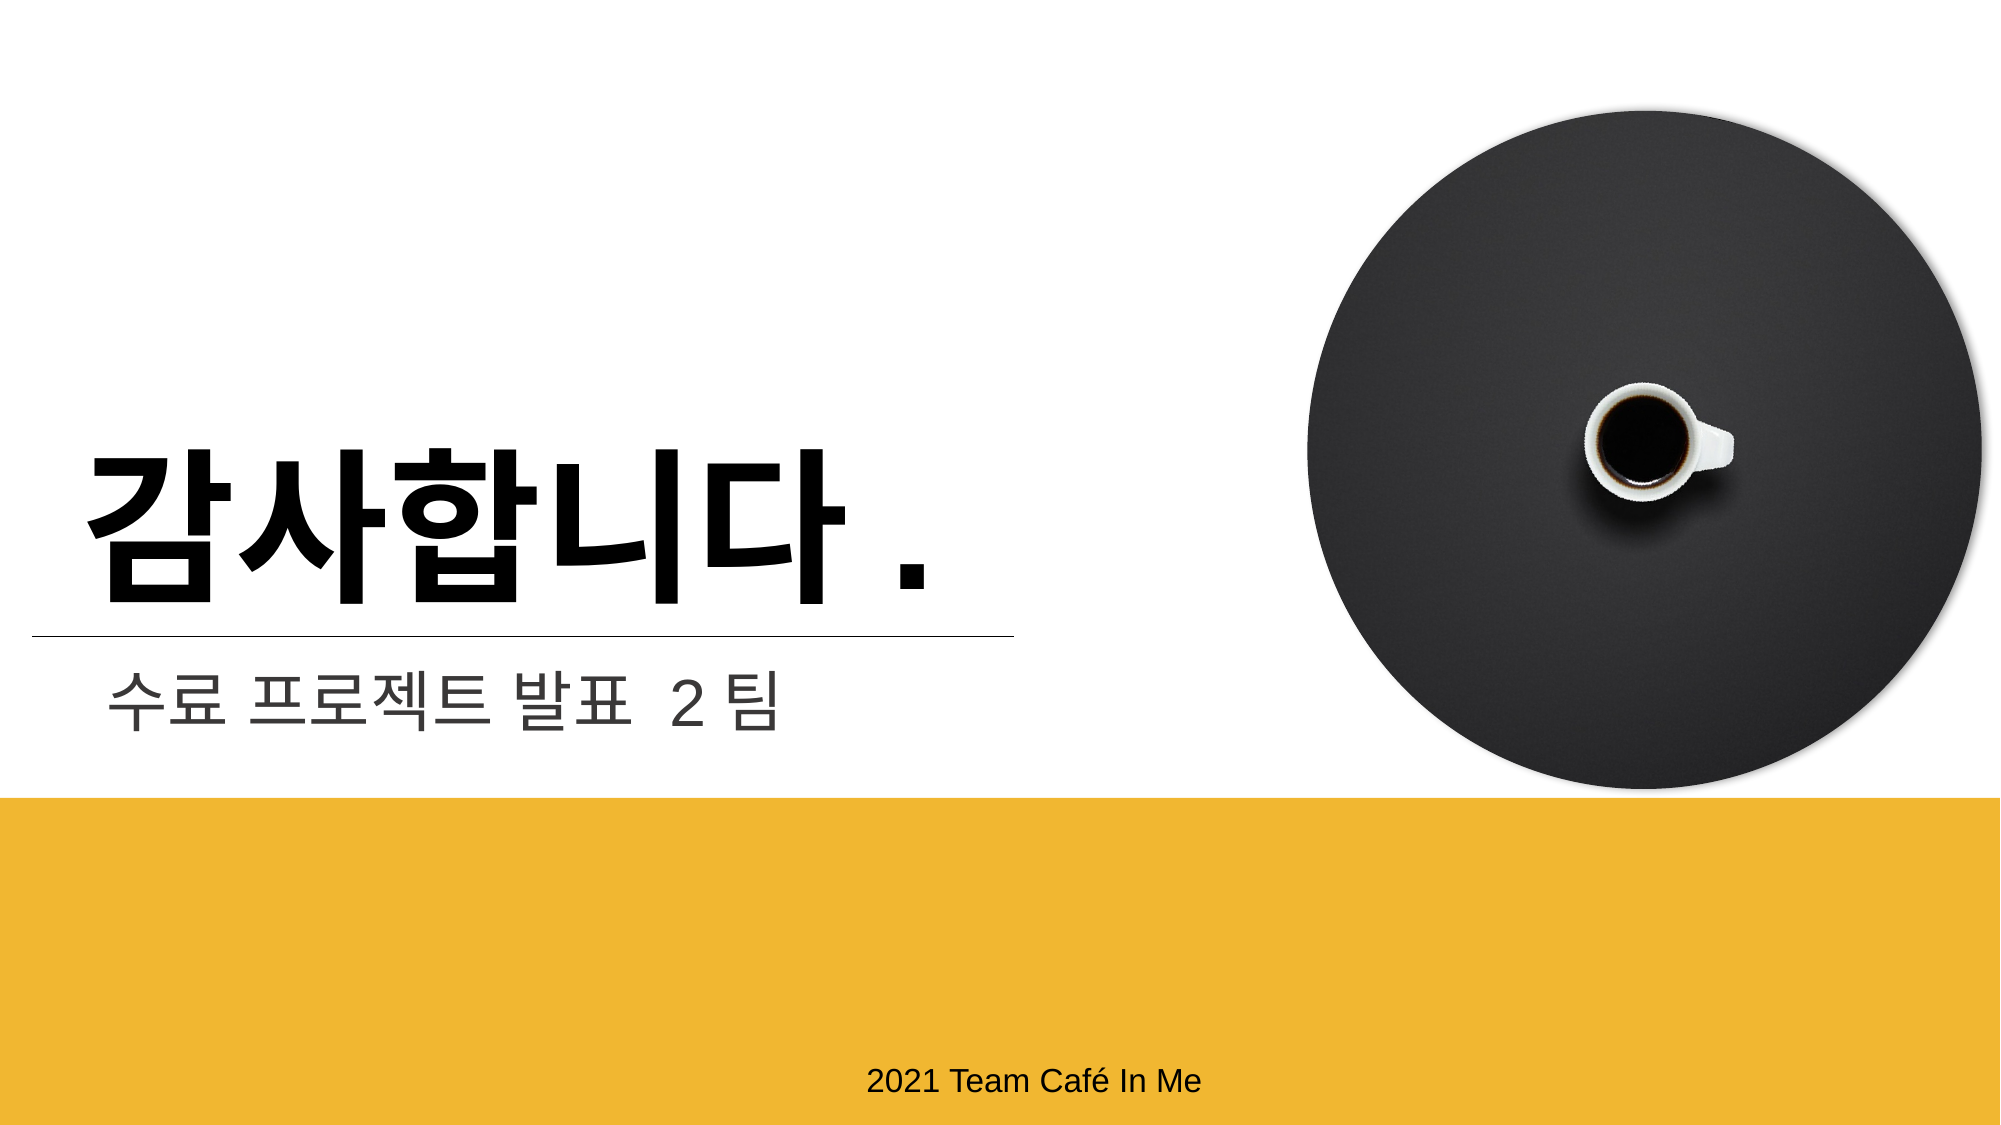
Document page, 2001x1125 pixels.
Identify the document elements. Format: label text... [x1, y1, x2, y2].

text_box 수료 프로젝트 발표 2팀 [91, 652, 1287, 748]
picture [1305, 112, 1984, 788]
text_box [0, 797, 2000, 1125]
title 감사합니다. [67, 412, 1146, 634]
text_box 2021 Team Café In Me [851, 1051, 1444, 1107]
